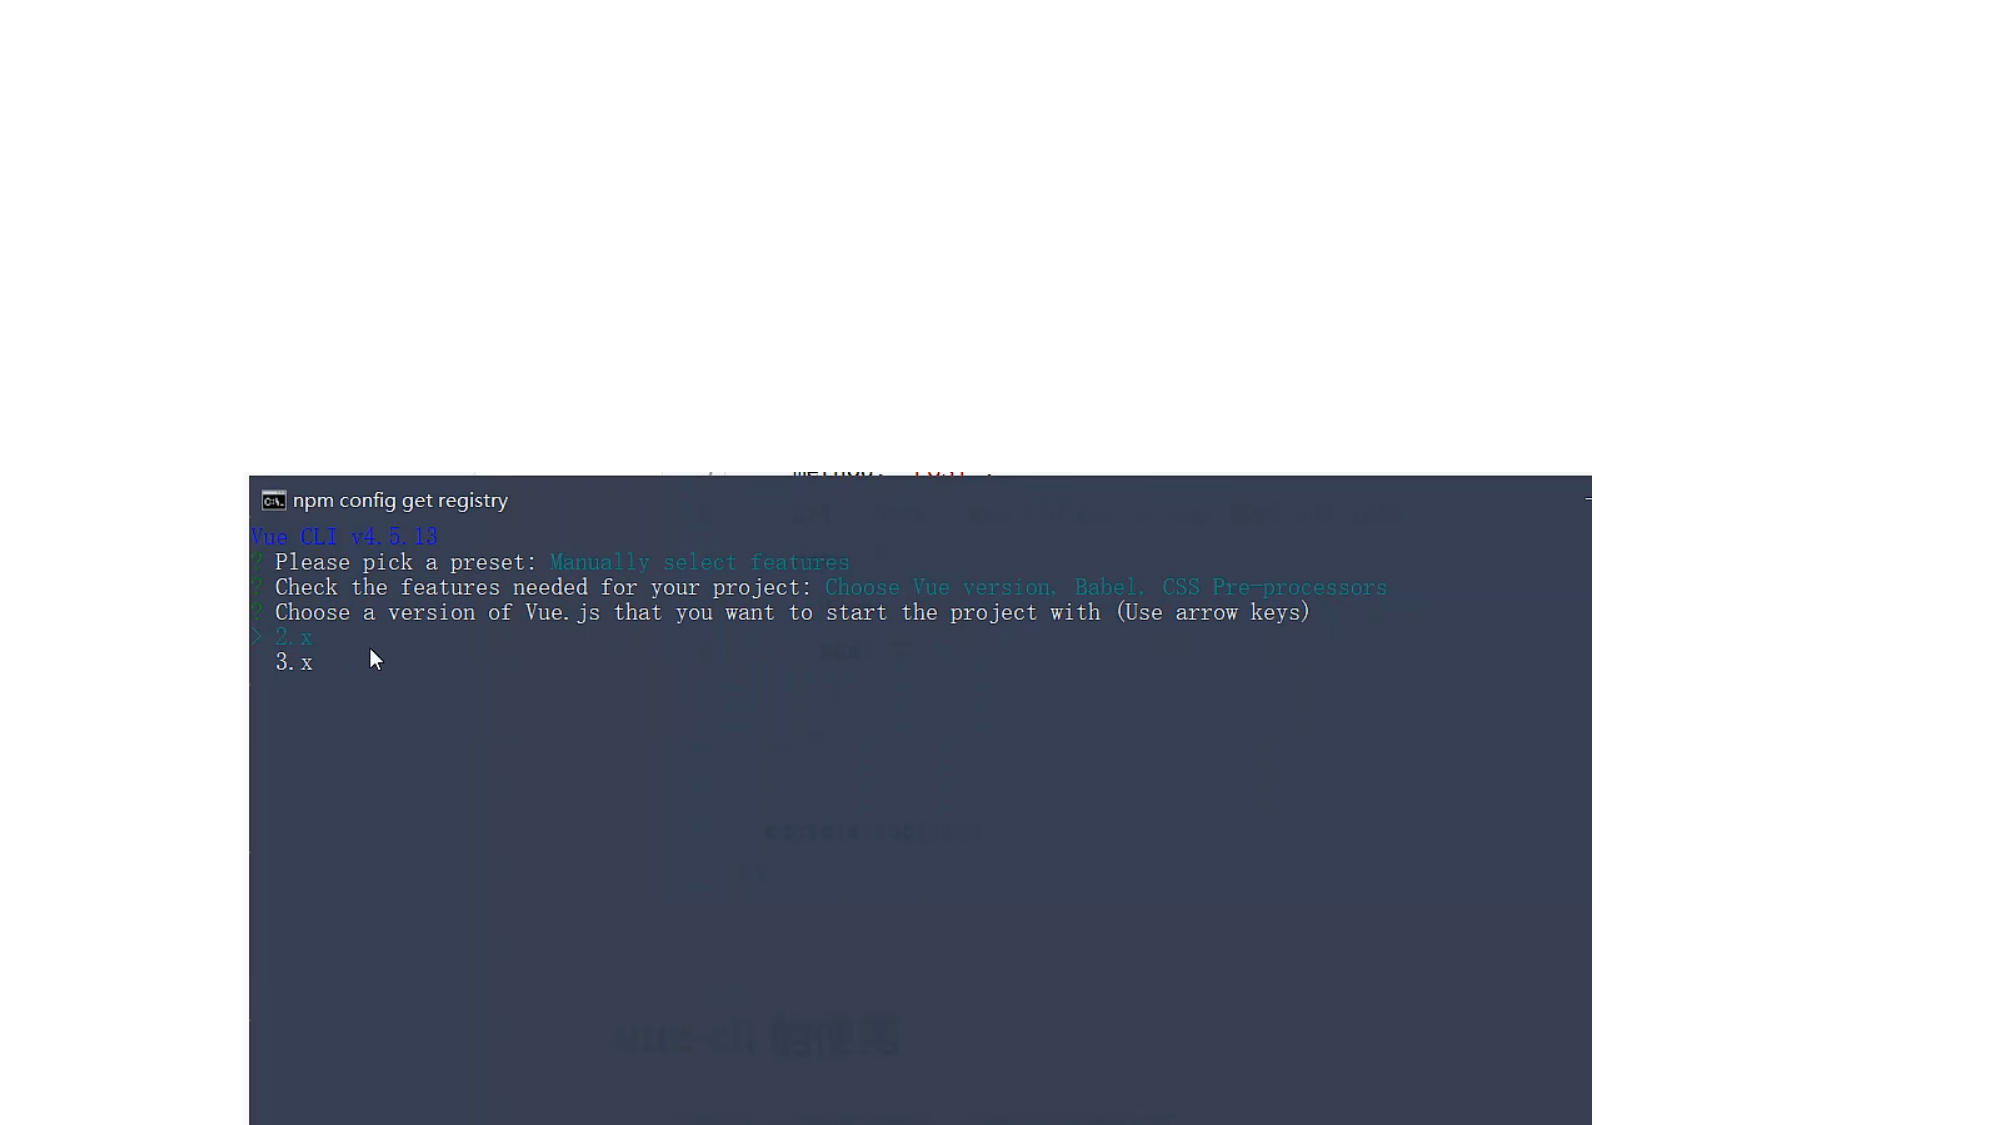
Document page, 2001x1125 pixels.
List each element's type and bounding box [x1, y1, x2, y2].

picture [243, 472, 1592, 1125]
